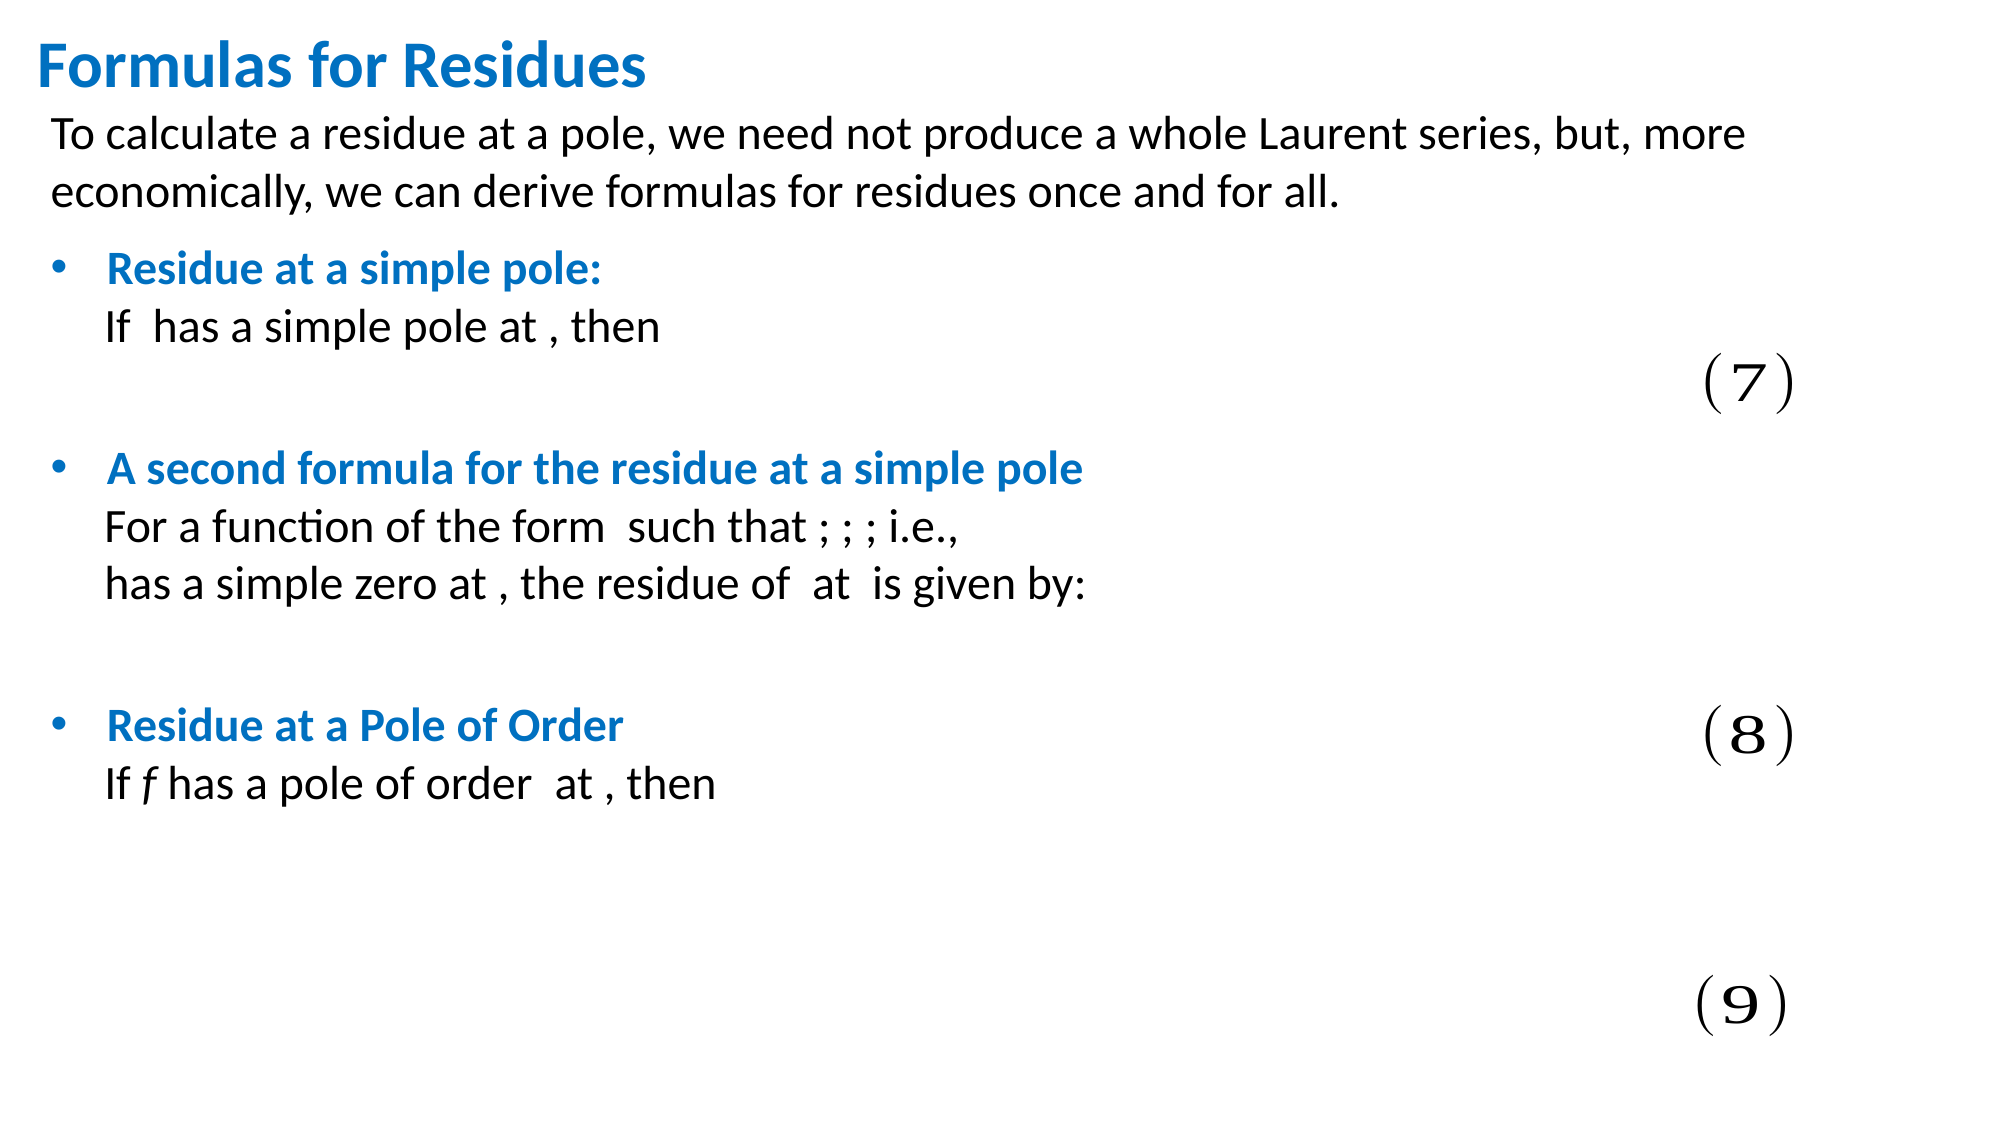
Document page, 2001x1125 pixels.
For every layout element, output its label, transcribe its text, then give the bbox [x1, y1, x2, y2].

text_box Formulas for Residues [22, 13, 664, 109]
